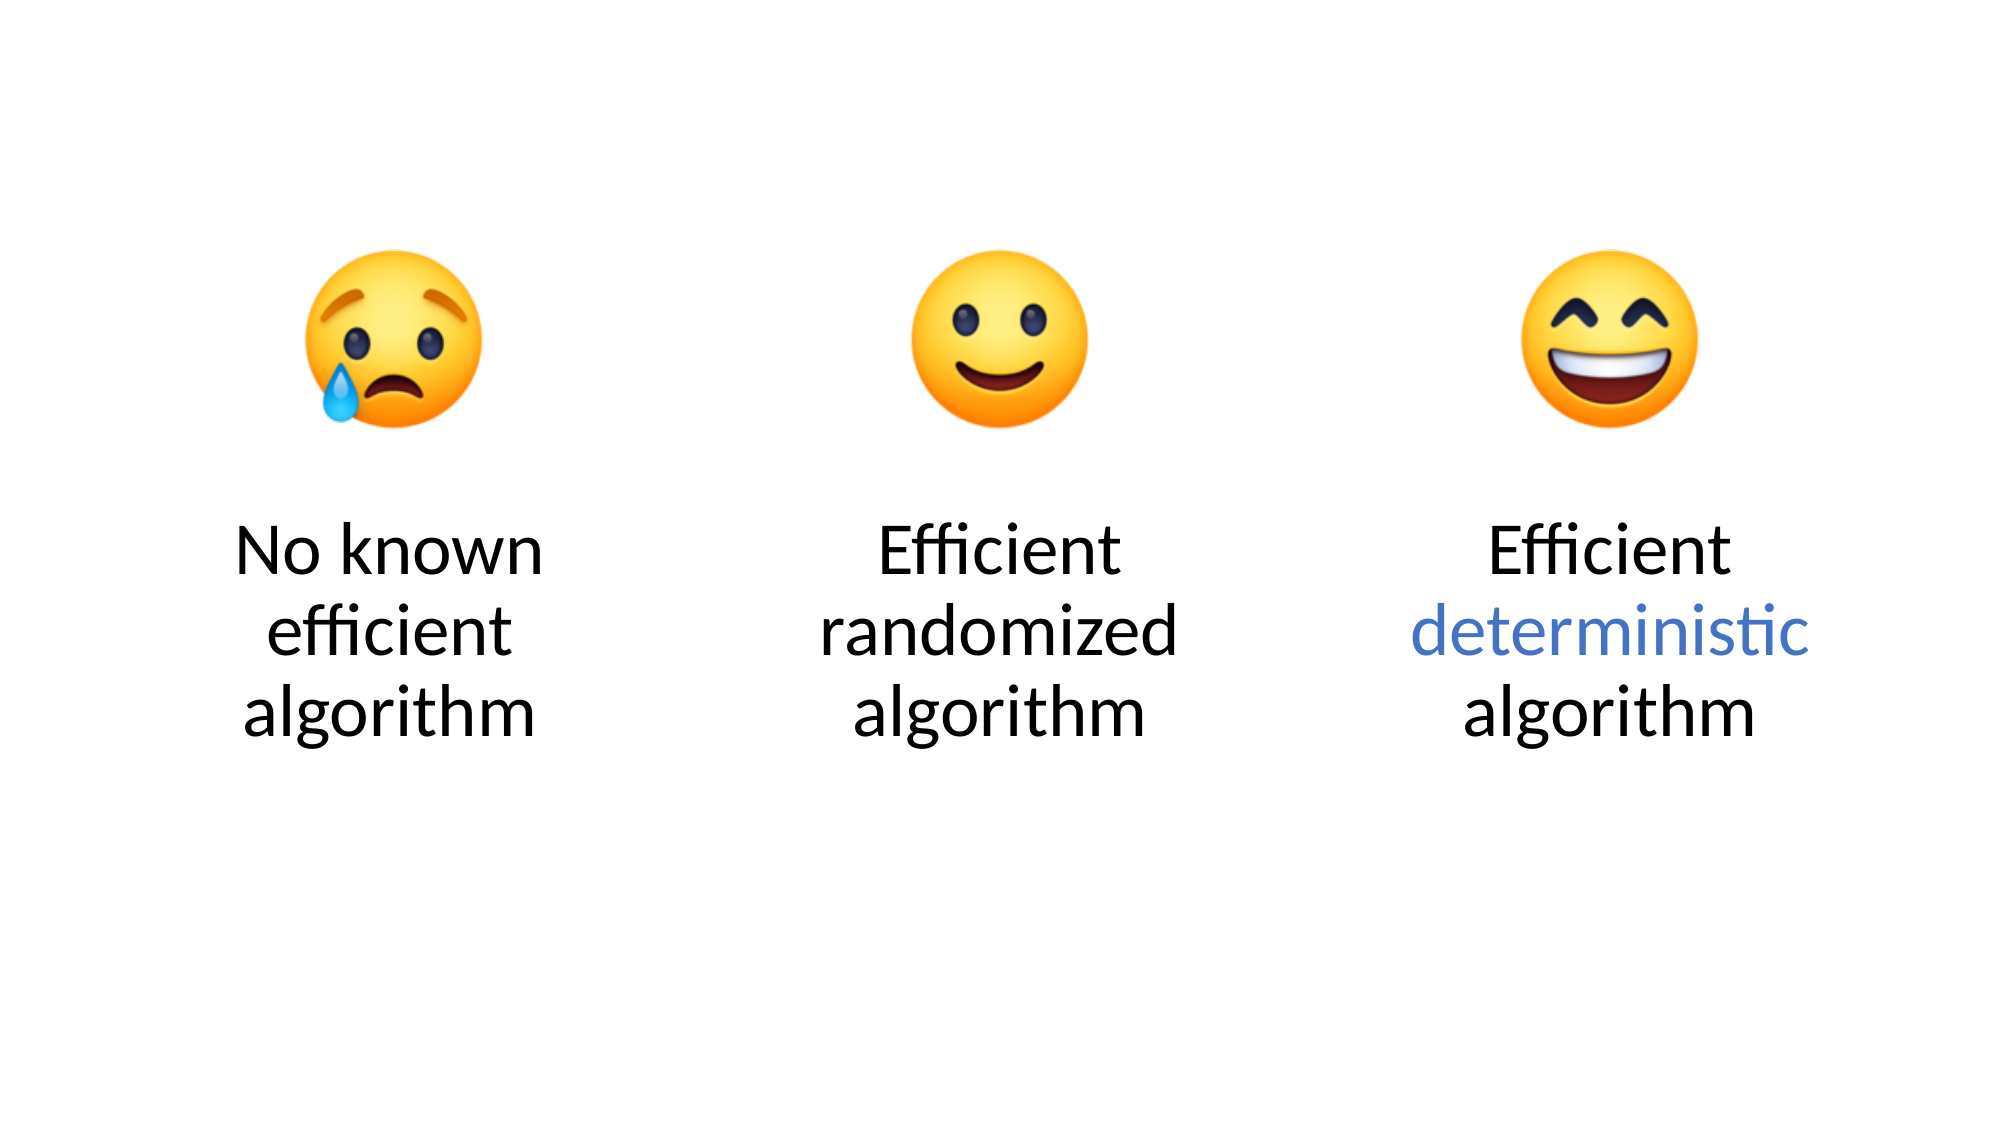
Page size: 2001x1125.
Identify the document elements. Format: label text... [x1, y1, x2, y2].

text_box Efficient deterministic algorithm [1357, 502, 1863, 879]
list No known efficient algorithm [137, 502, 643, 879]
picture [1516, 245, 1704, 434]
text_box Efficient randomized algorithm [747, 502, 1253, 879]
picture [300, 245, 488, 434]
picture [906, 245, 1094, 434]
